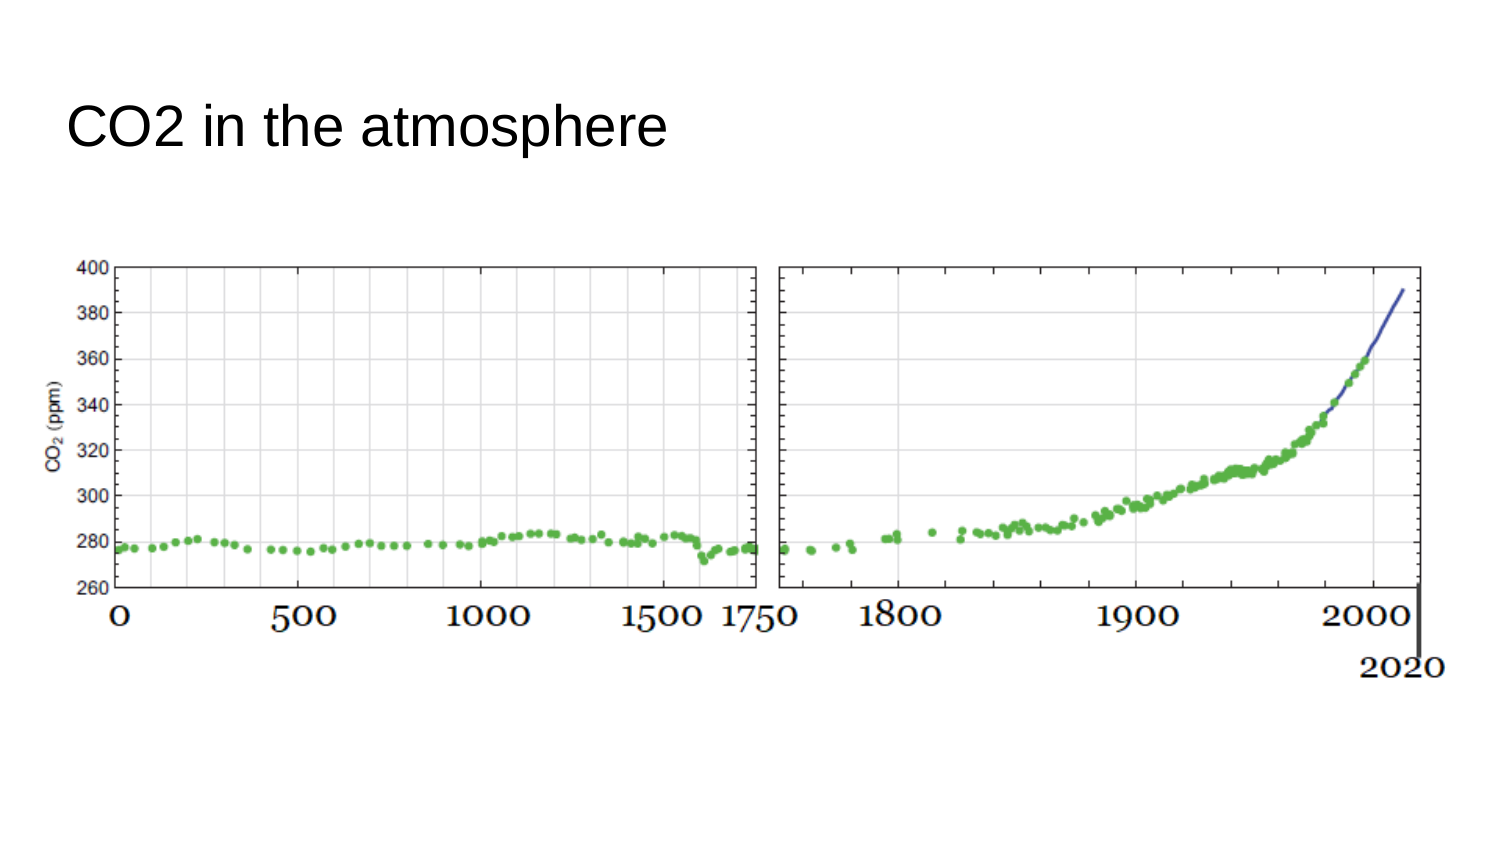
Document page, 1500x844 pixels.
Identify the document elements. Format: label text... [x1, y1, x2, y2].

title CO2 in the atmosphere [51, 72, 1449, 167]
picture [30, 250, 1470, 710]
